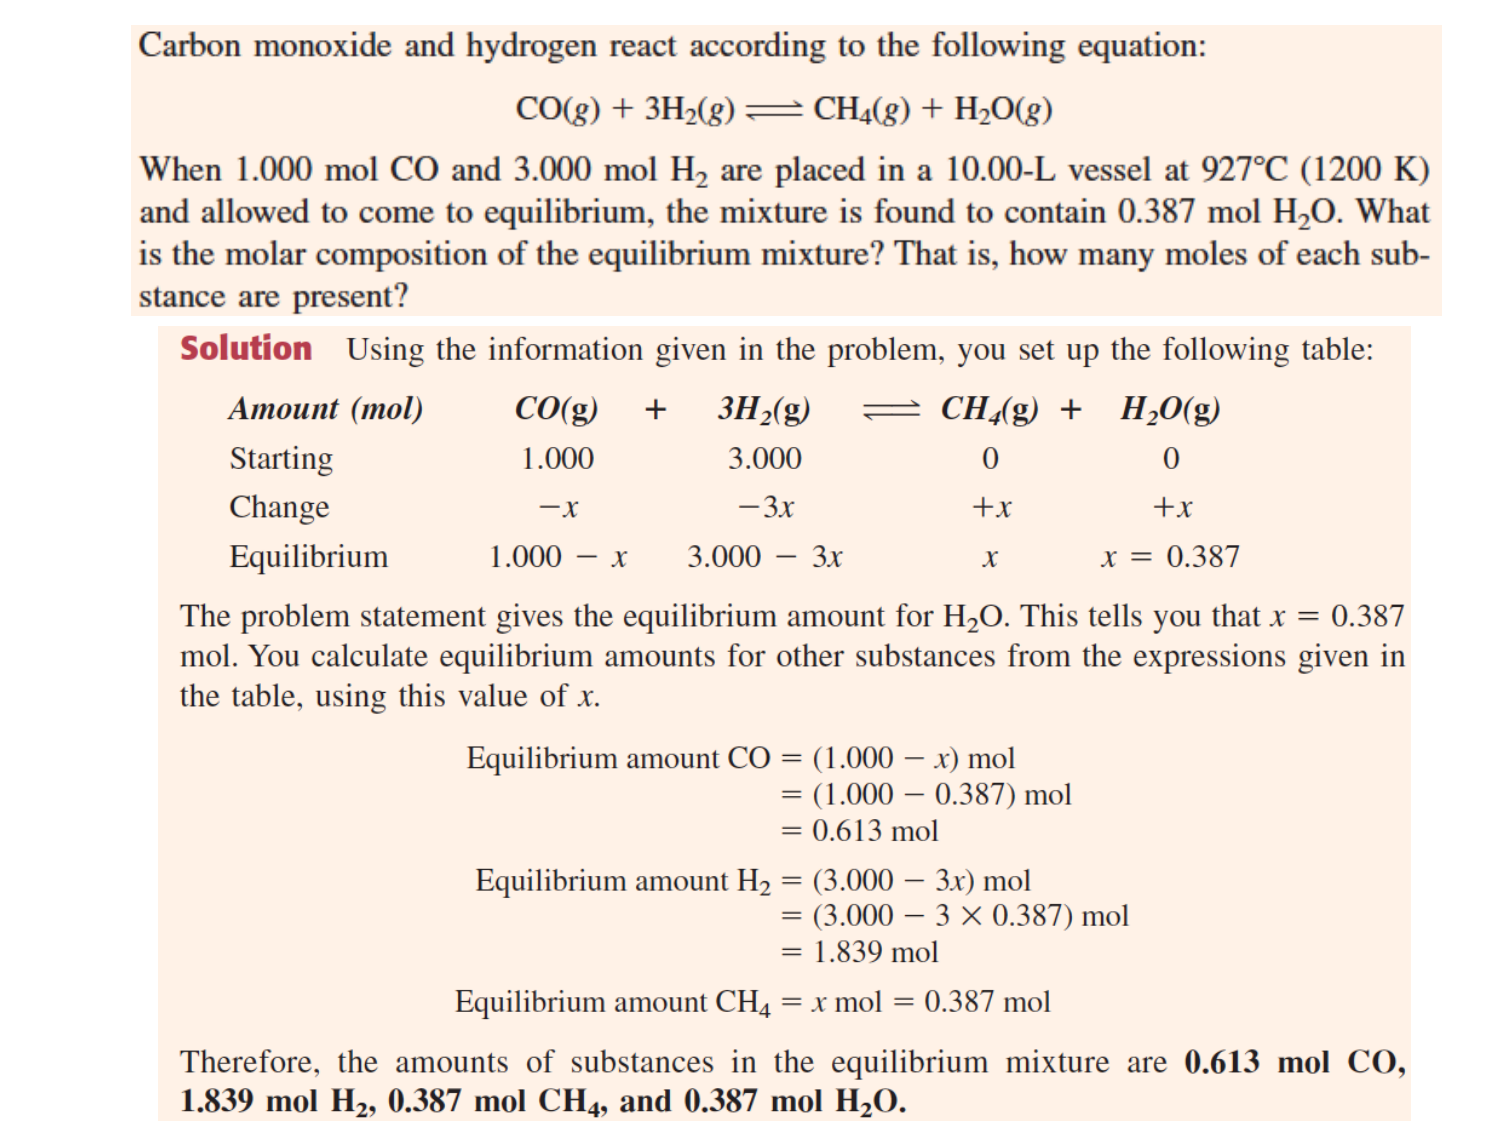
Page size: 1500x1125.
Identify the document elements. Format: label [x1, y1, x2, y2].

picture [158, 326, 1411, 1121]
picture [131, 25, 1442, 316]
